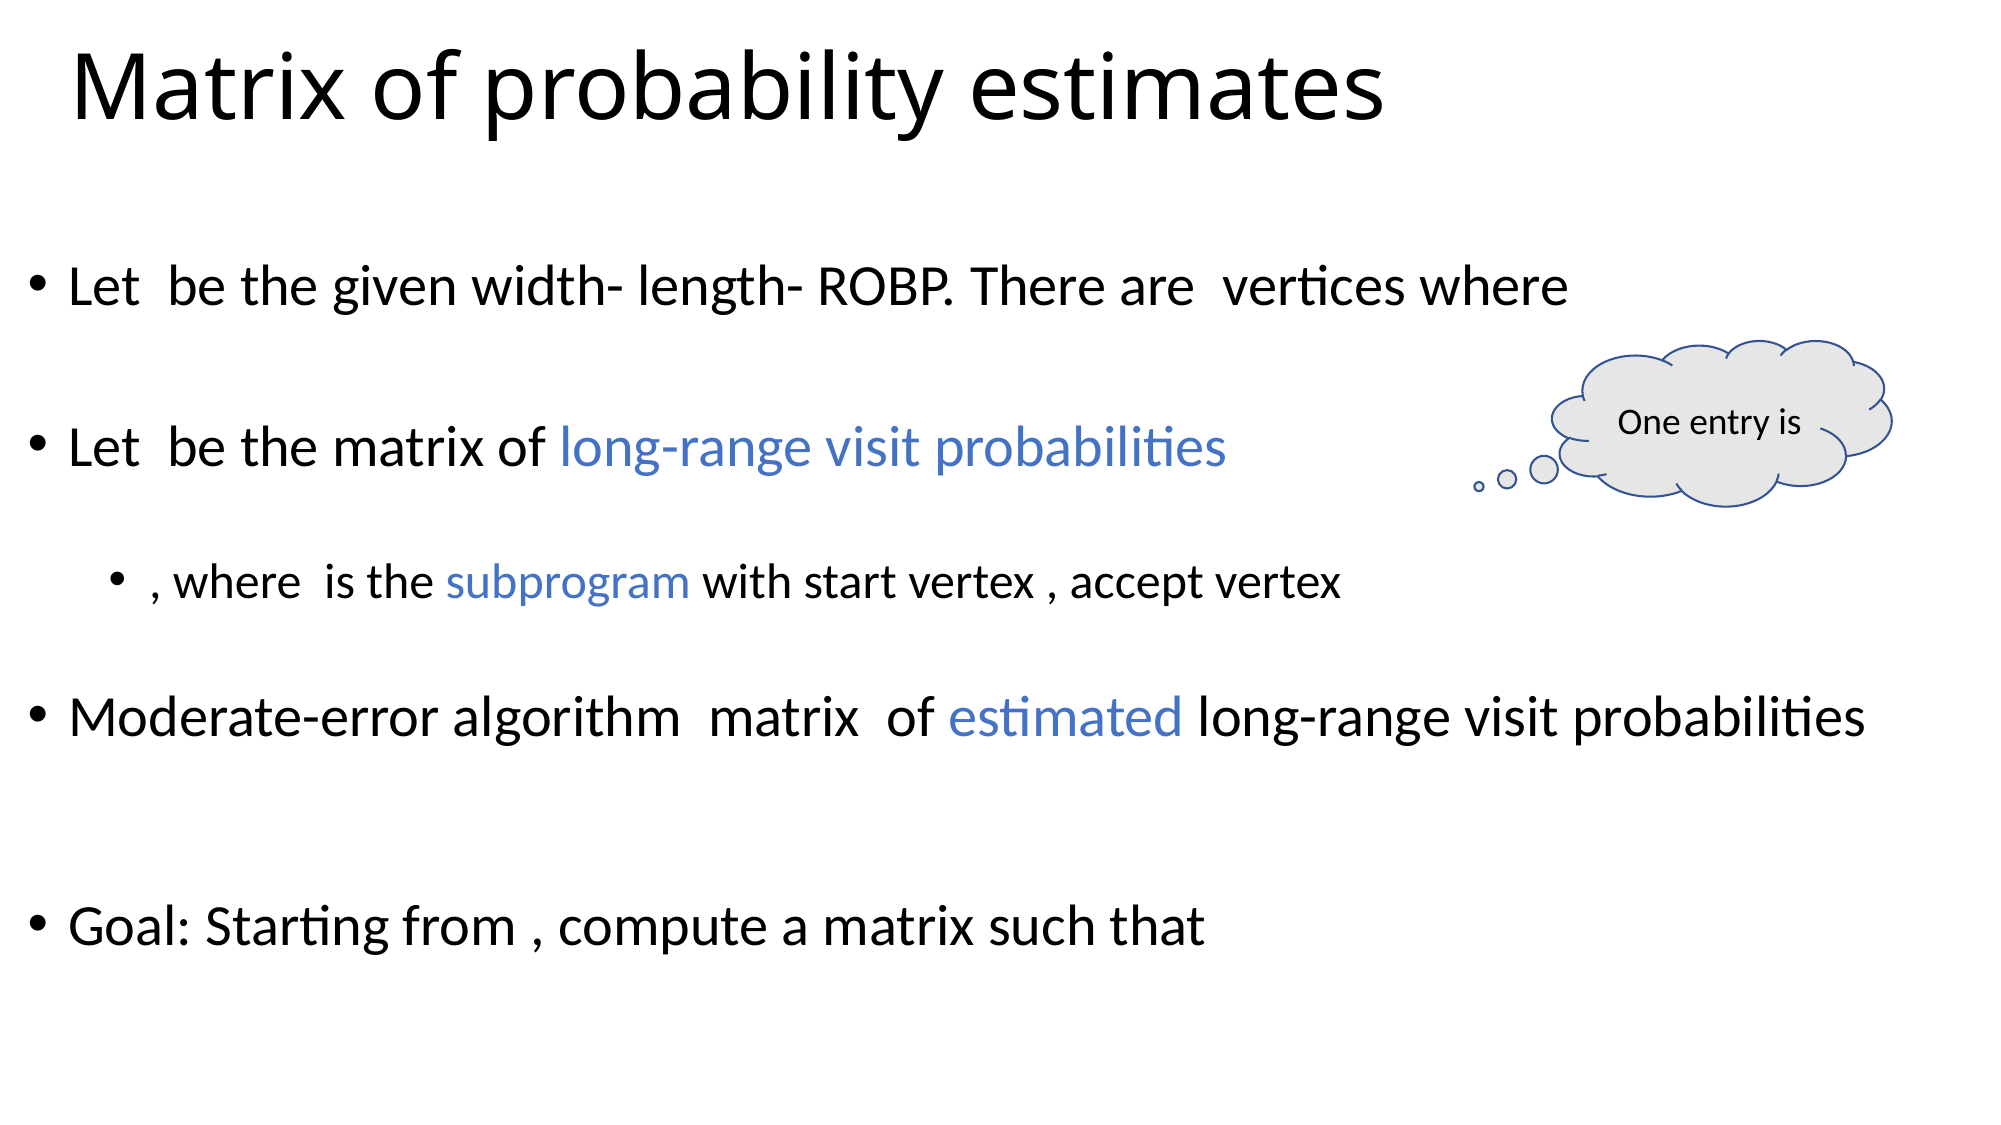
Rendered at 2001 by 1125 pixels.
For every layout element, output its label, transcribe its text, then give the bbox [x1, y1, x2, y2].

title Matrix of probability estimates [54, 0, 1969, 199]
